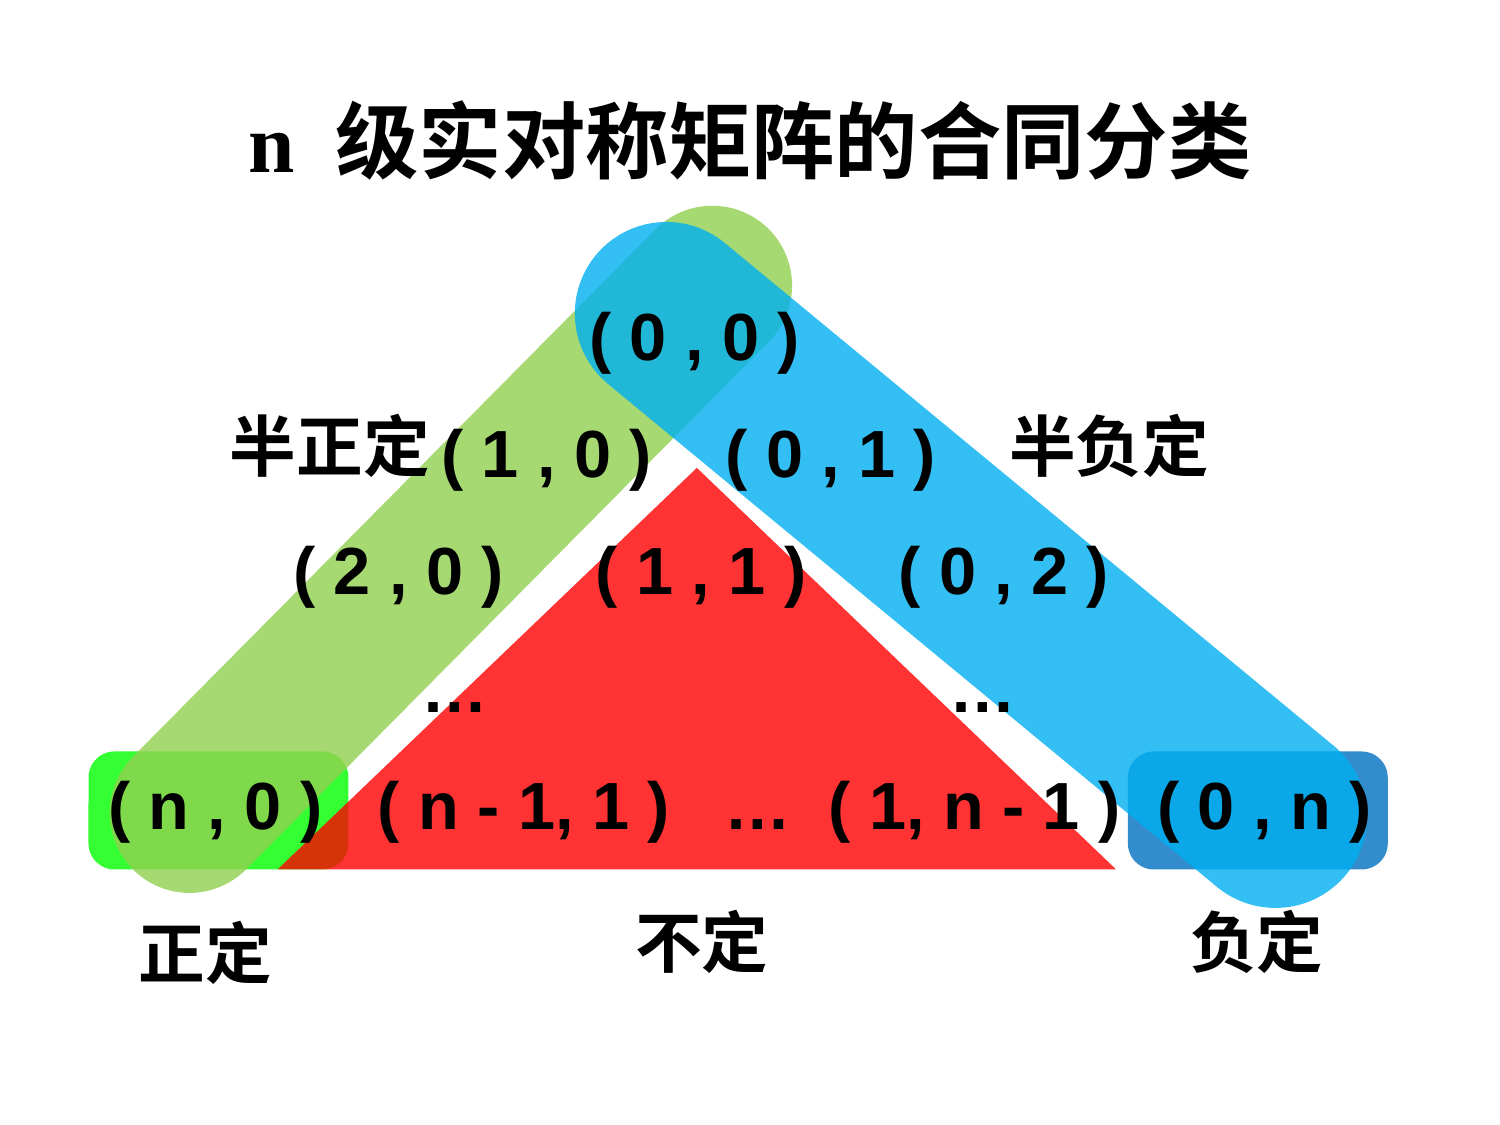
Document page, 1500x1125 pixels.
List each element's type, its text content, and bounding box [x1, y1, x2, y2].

title n 级实对称矩阵的合同分类 [75, 45, 1425, 233]
text_box ( 0 , 0 ) ( 1 , 0 ) ( 0 , 1 ) ( 2 , 0 ) ( 1 , 1 ) ( 0 , 2 ) … … ( n , 0 ) ( n - 1, 1 ) … ( 1, n - 1 ) ( 0 , n ) [74, 262, 1425, 1005]
text_box [590, 221, 748, 262]
text_box [665, 205, 789, 262]
